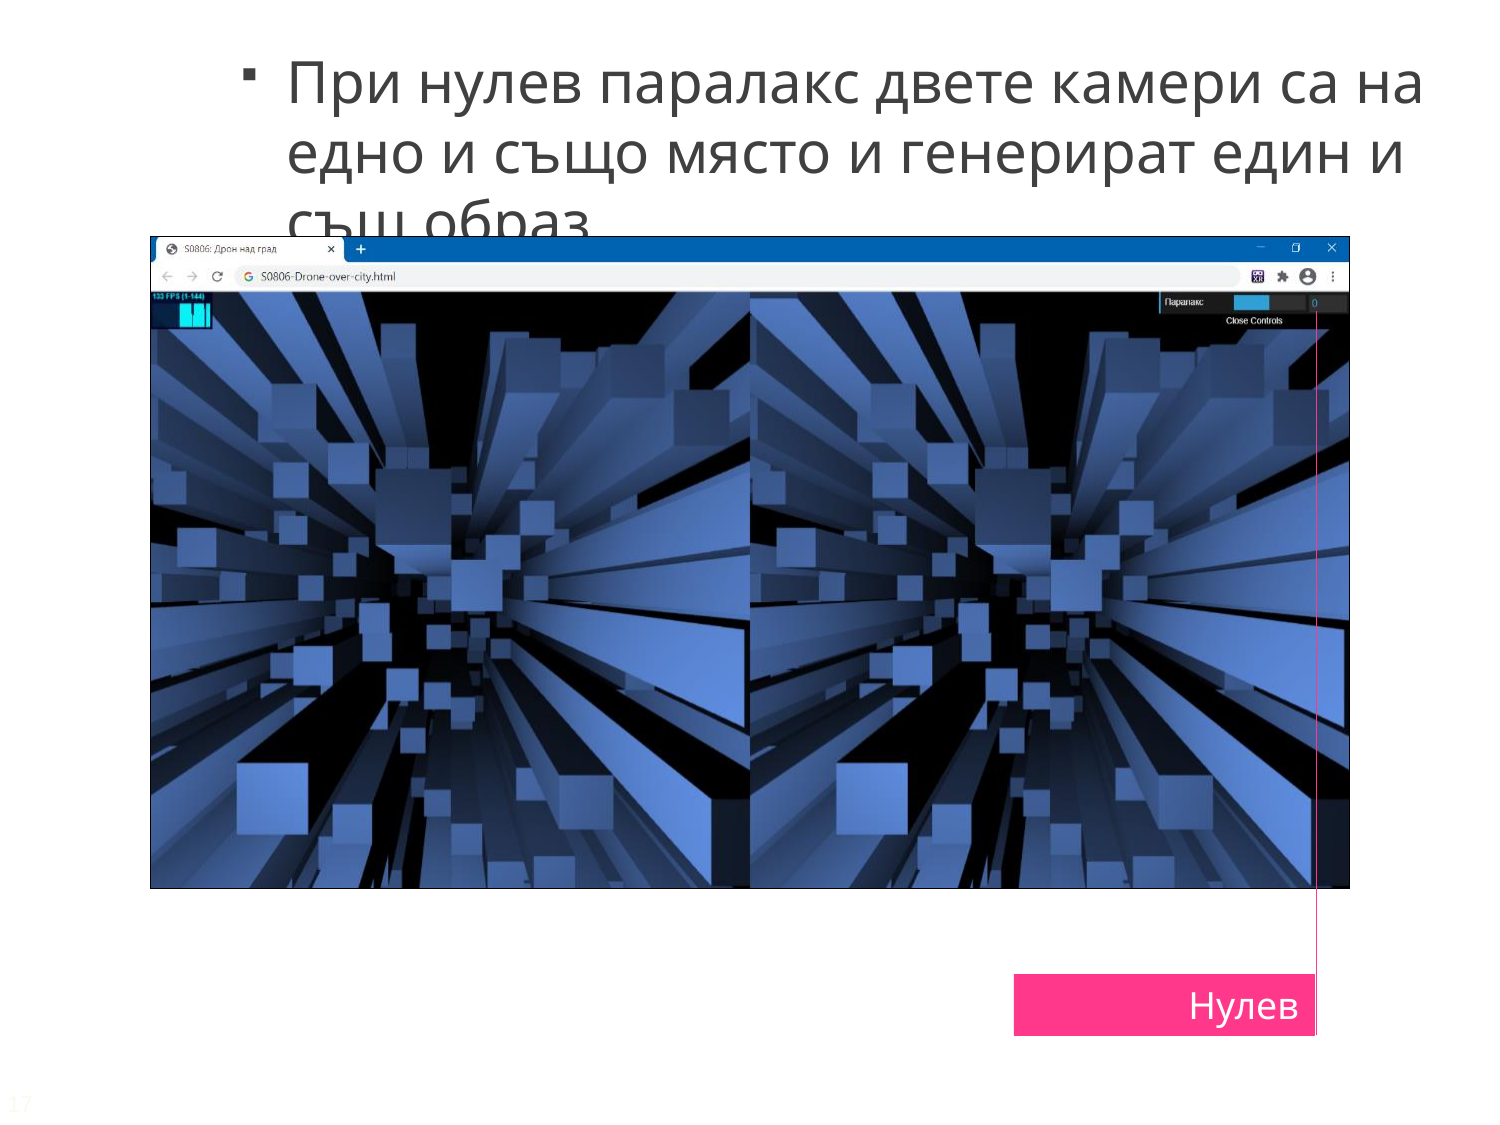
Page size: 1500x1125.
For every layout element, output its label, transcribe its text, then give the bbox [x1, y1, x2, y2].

list При нулев паралакс двете камери са на едно и също място и генерират един и същ образ [150, 37, 1488, 1113]
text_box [1013, 310, 1317, 1036]
picture [149, 236, 1351, 889]
